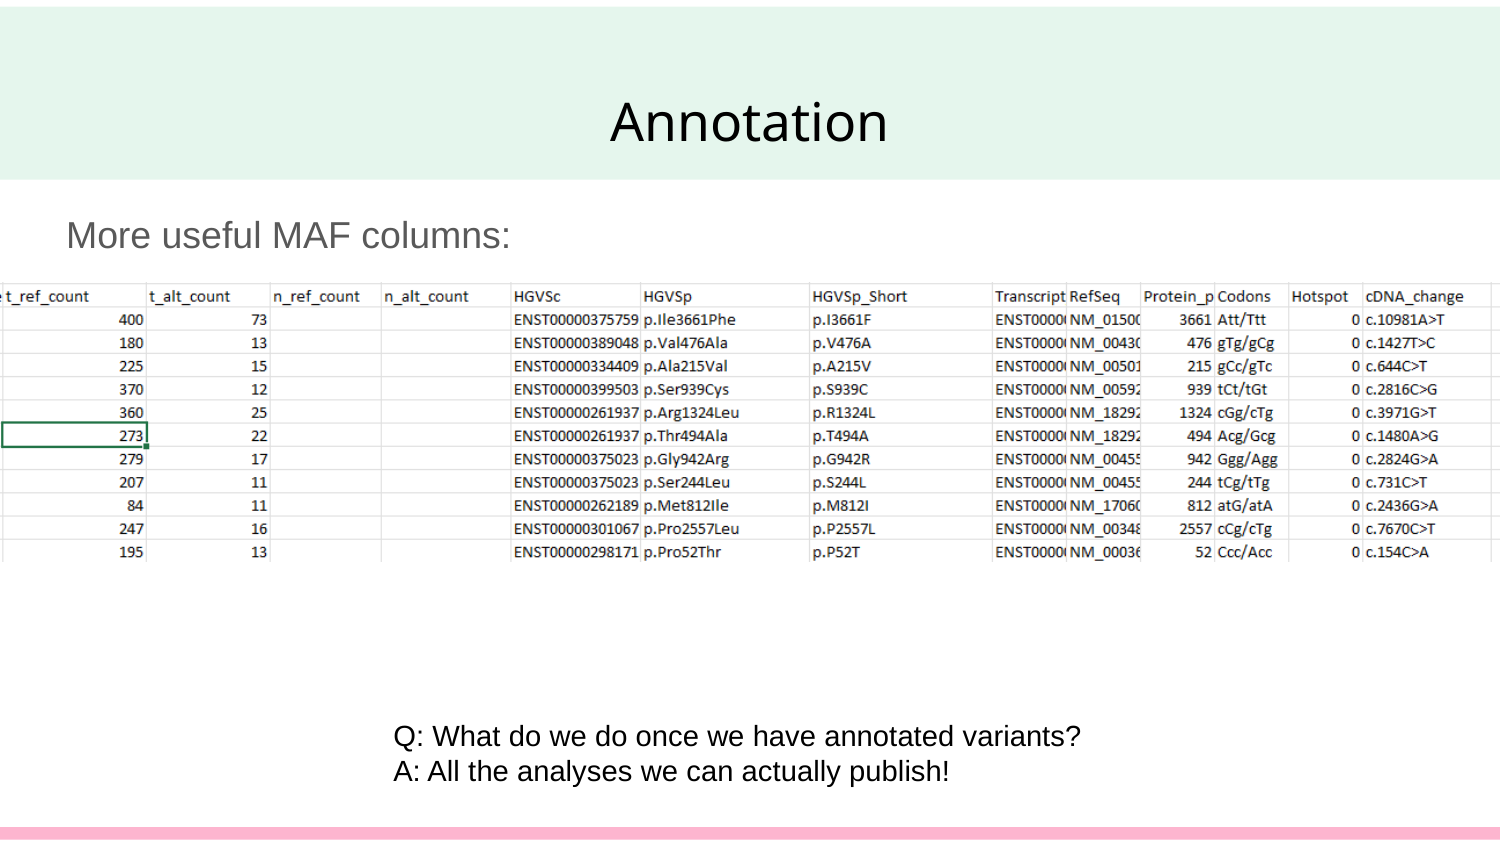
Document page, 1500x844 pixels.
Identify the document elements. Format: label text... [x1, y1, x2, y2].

picture [0, 282, 1500, 562]
title Annotation [51, 72, 1449, 167]
text_box Q: What do we do once we have annotated variants? A: All the analyses we can actually publish! [378, 702, 1244, 803]
list More useful MAF columns: [51, 189, 1449, 280]
list More useful MAF columns: [51, 570, 1449, 750]
